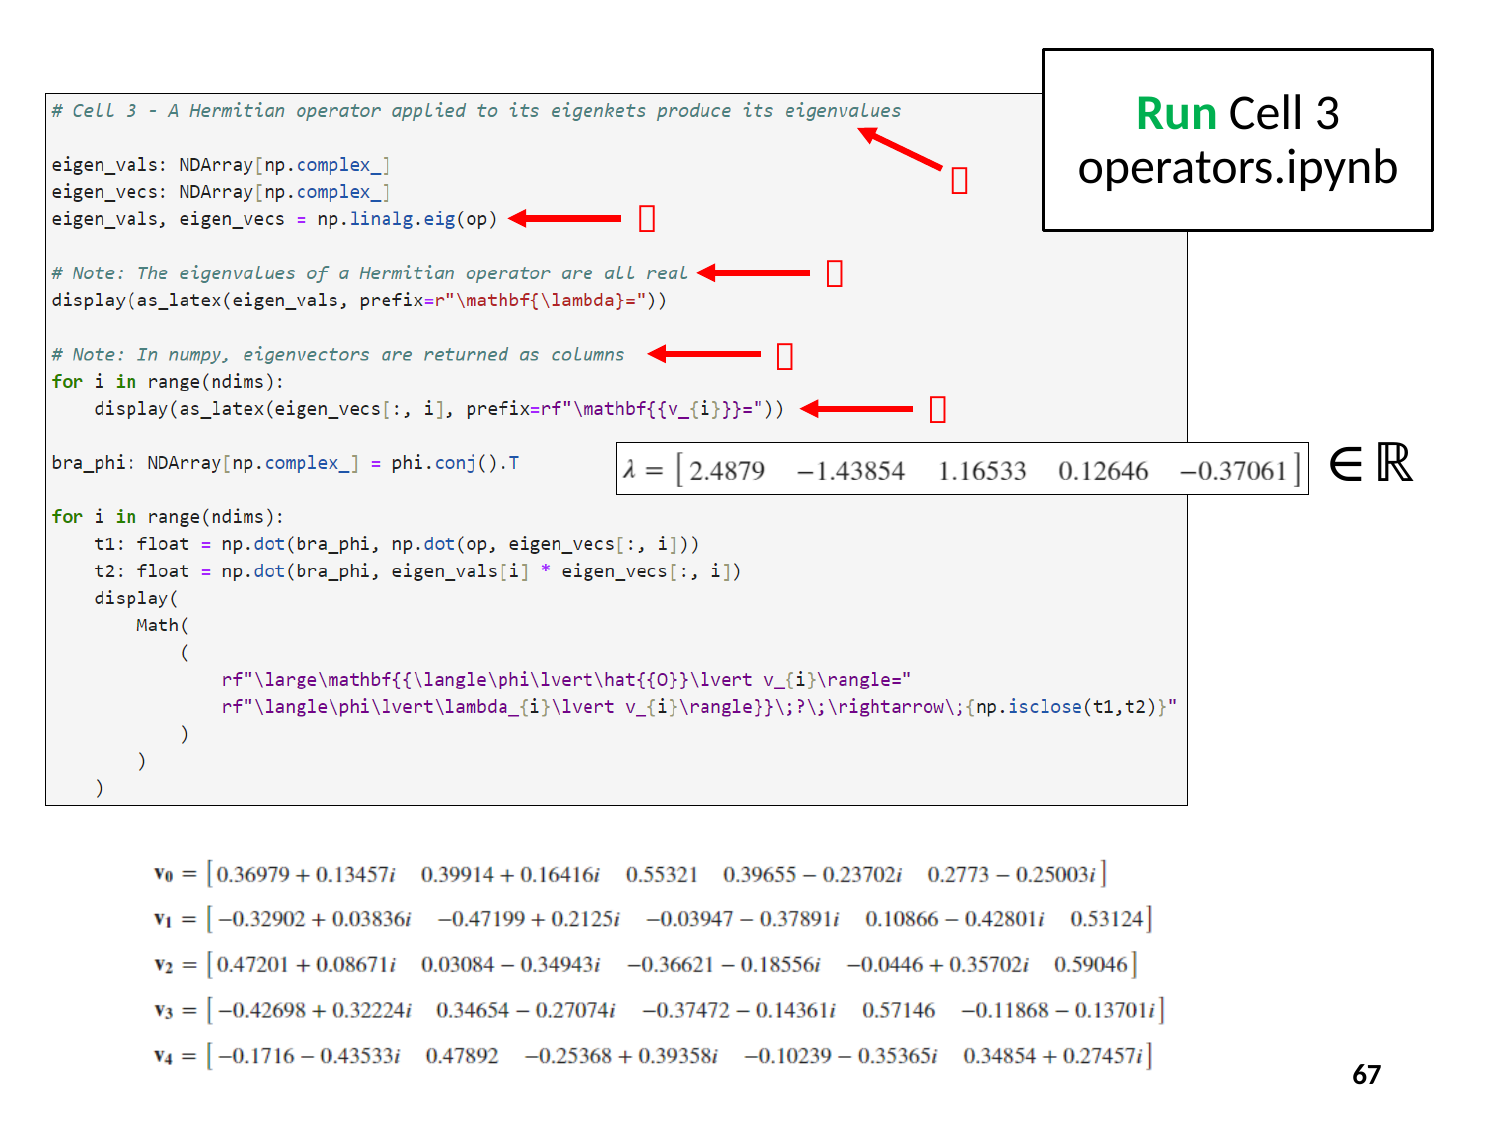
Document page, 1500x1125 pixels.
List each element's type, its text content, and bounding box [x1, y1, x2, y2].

picture [45, 93, 1309, 806]
title Run Cell 3 operators.ipynb [1043, 49, 1433, 231]
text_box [507, 188, 684, 249]
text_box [856, 127, 997, 211]
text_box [799, 378, 975, 440]
picture [144, 849, 1174, 1080]
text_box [647, 325, 822, 386]
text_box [696, 242, 872, 304]
slide_number 67 [1059, 1042, 1397, 1103]
